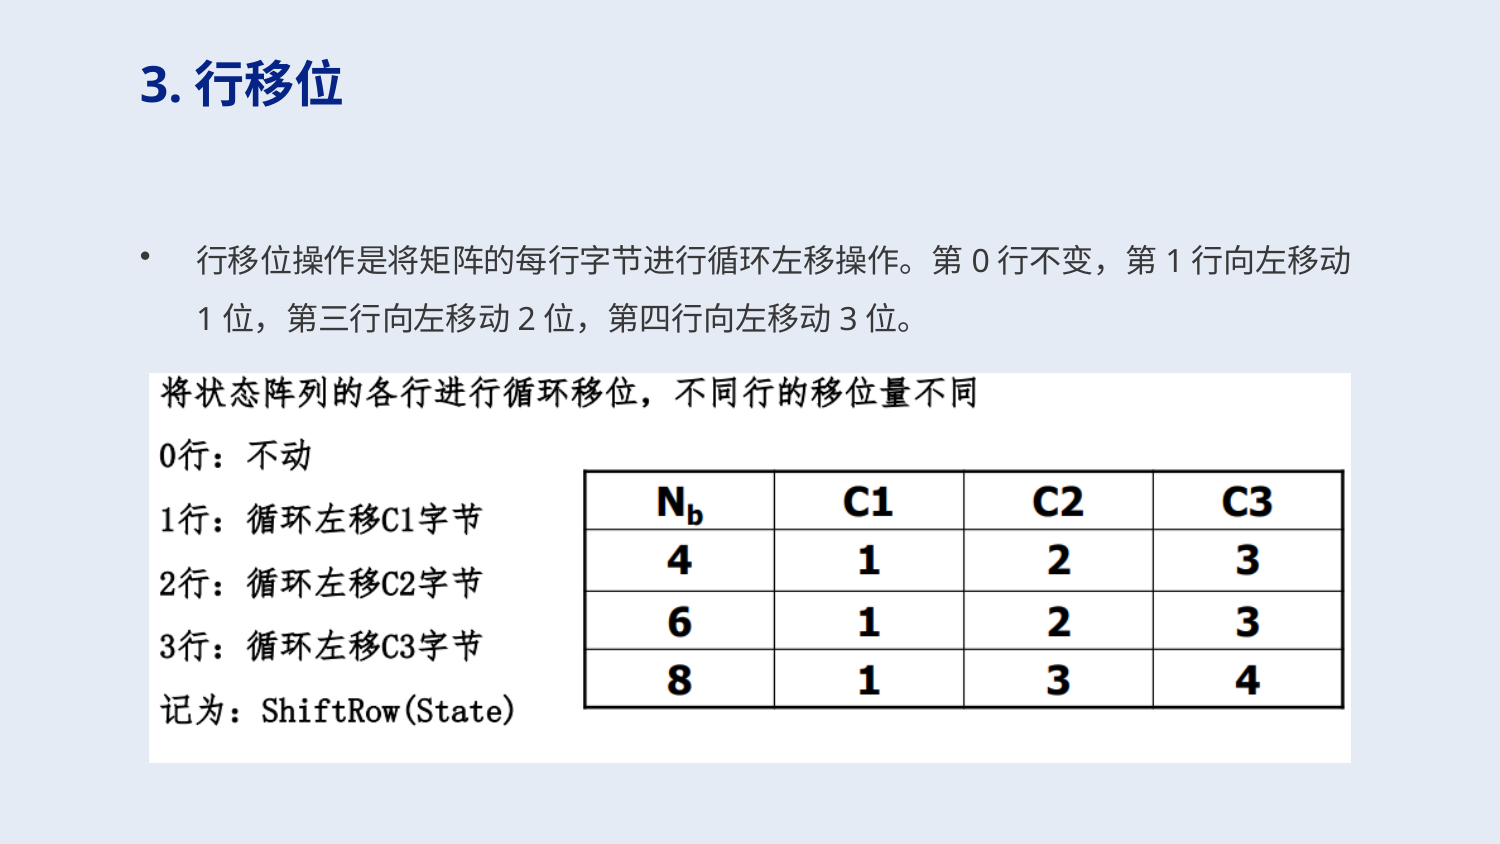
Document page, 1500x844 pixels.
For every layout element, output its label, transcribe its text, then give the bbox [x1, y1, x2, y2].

picture [149, 373, 1351, 763]
text_box 3.行移位 [125, 37, 1406, 128]
text_box 行移位操作是将矩阵的每行字节进行循环左移操作。第0行不变，第1行向左移动1位，第三行向左移动2位，第四行向左移动3位。 [125, 214, 1391, 327]
